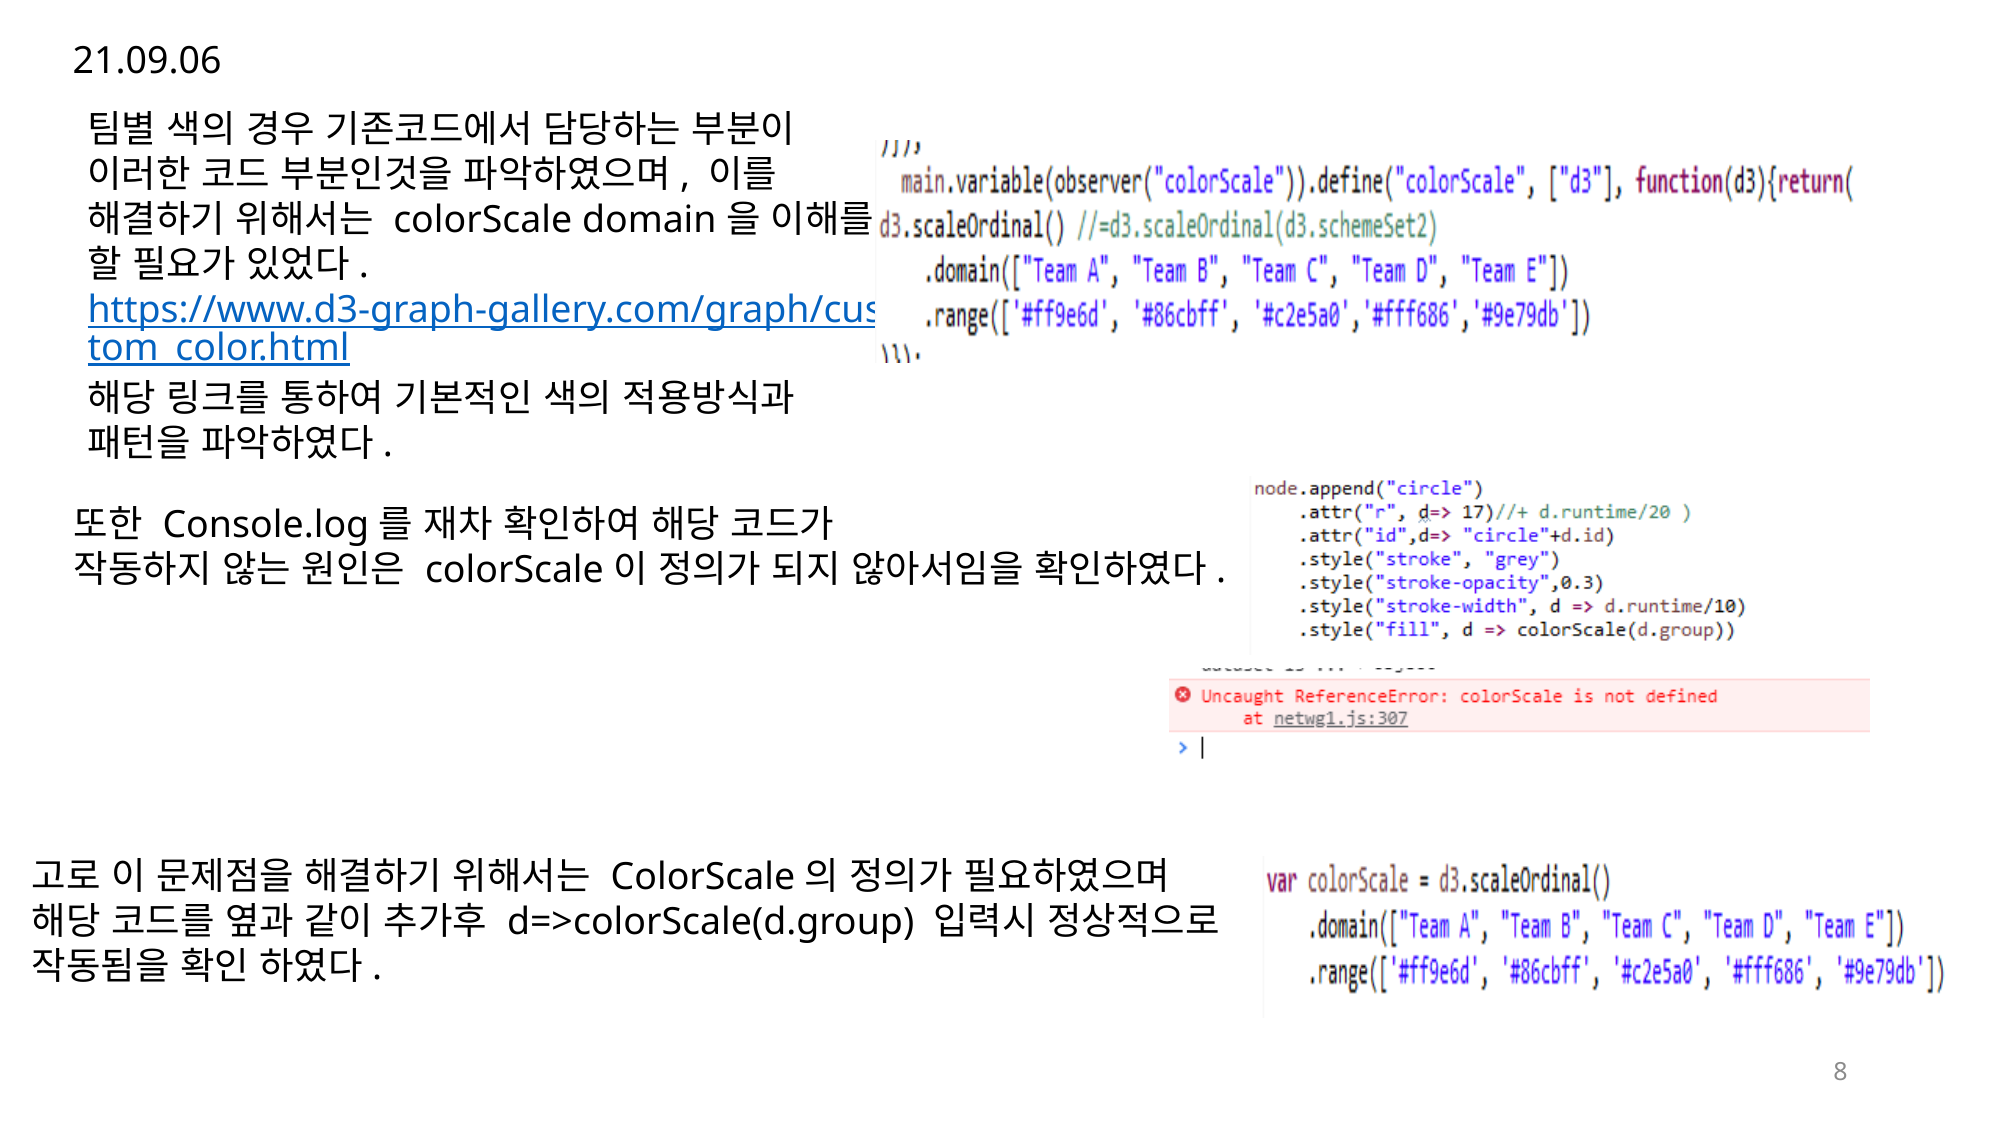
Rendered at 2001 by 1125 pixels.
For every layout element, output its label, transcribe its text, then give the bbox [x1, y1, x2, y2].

text_box 팀별 색의 경우 기존코드에서 담당하는 부분이 이러한 코드 부분인것을 파악하였으며, 이를 해결하기 위해서는 colorScale domain을 이해를 할 필요가 있었다. https://www.d3-graph-gallery.com/graph/custom_color.html 해당 링크를 통하여 기본적인 색의 적용방식과 패턴을 파악하였다. [72, 97, 905, 479]
slide_number 8 [1412, 1042, 1863, 1103]
picture [1245, 476, 1755, 655]
picture [1169, 668, 1969, 1018]
picture [875, 140, 1969, 363]
text_box 21.09.06 [57, 28, 453, 89]
text_box 또한 Console.log를 재차 확인하여 해당 코드가 작동하지 않는 원인은 colorScale이 정의가 되지 않아서임을 확인하였다. [59, 492, 1242, 598]
text_box 고로 이 문제점을 해결하기 위해서는 ColorScale의 정의가 필요하였으며 해당 코드를 옆과 같이 추가후 d=>colorScale(d.group) 입력시 정상적으로 작동됨을 확인 하였다. [16, 844, 1259, 995]
